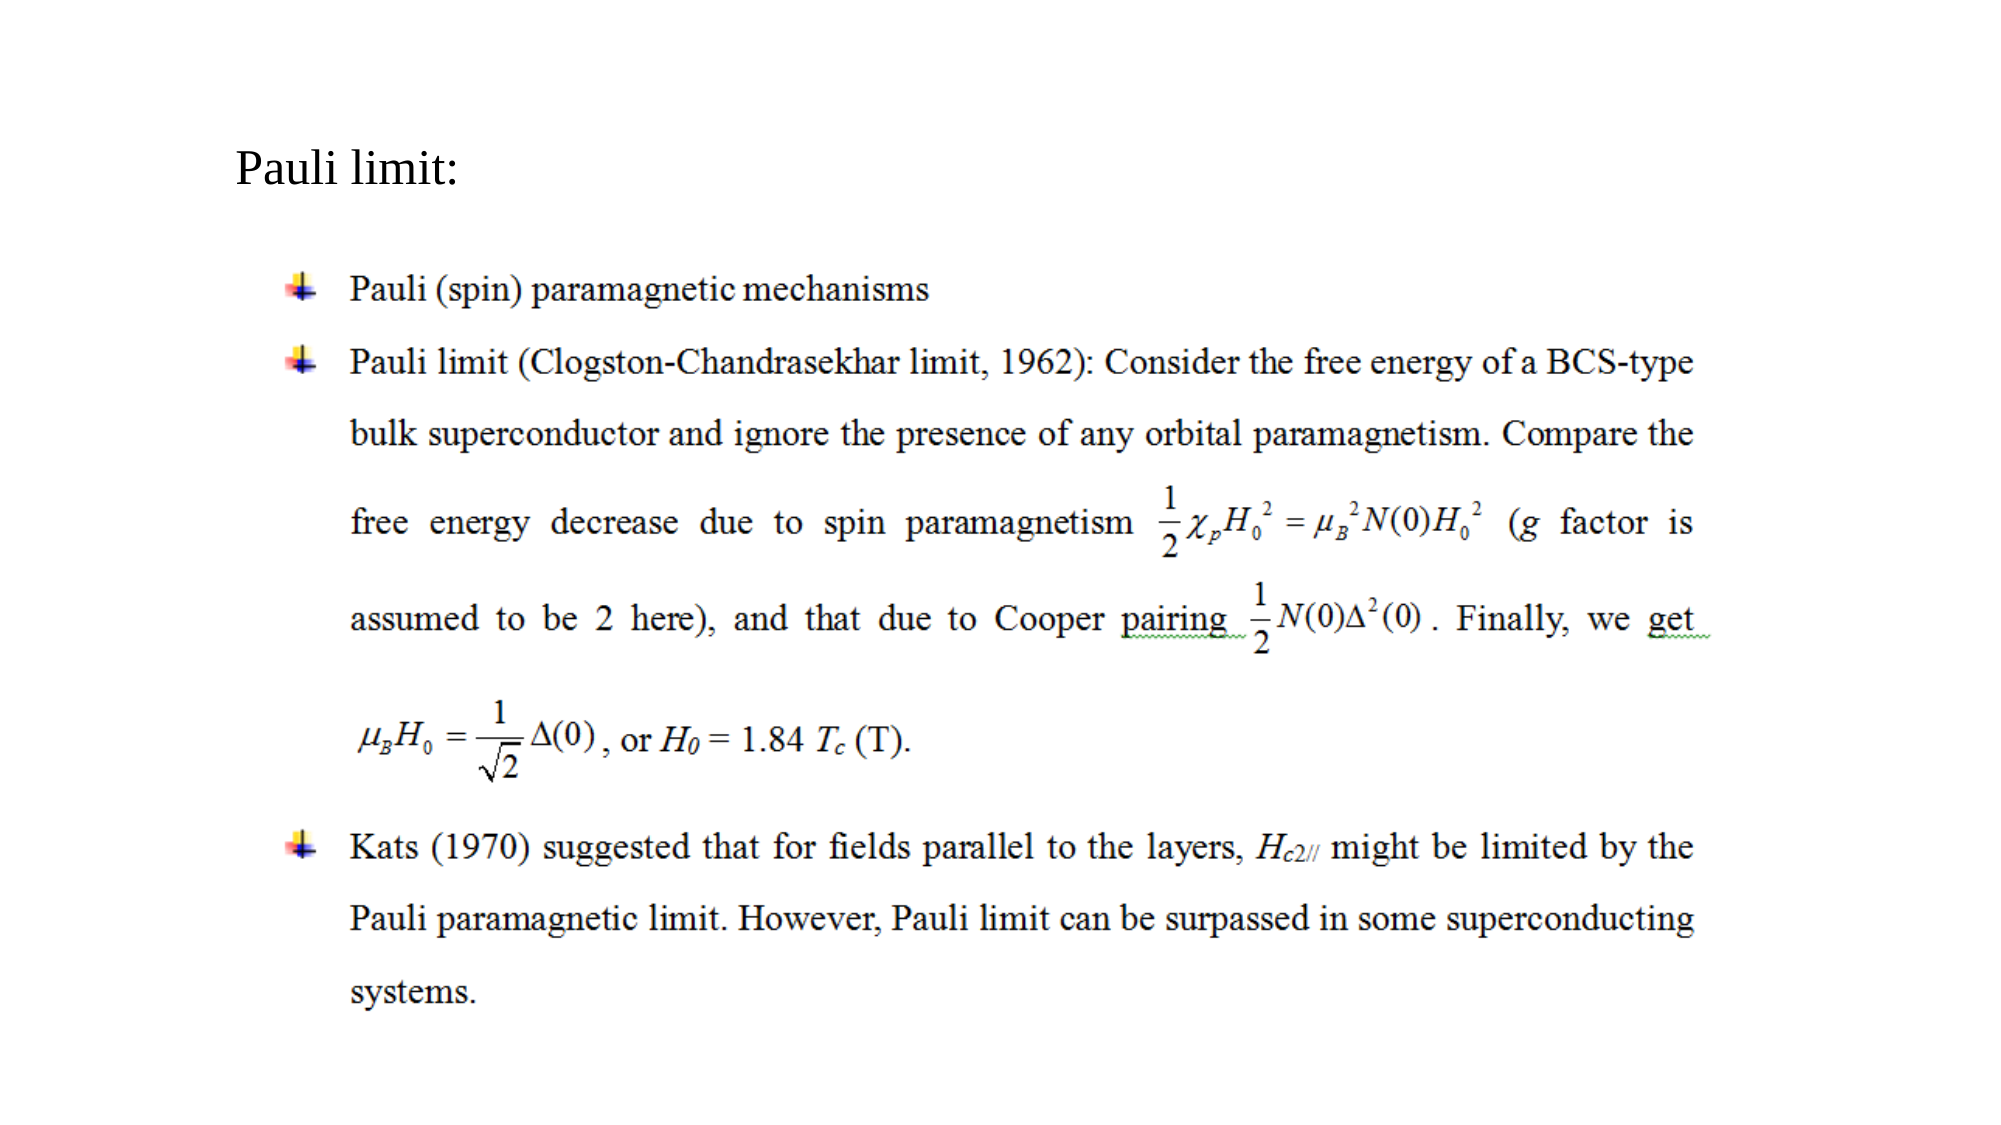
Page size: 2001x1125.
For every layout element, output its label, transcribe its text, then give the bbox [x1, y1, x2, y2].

text_box Pauli limit: [220, 127, 475, 202]
picture [279, 259, 1721, 1022]
